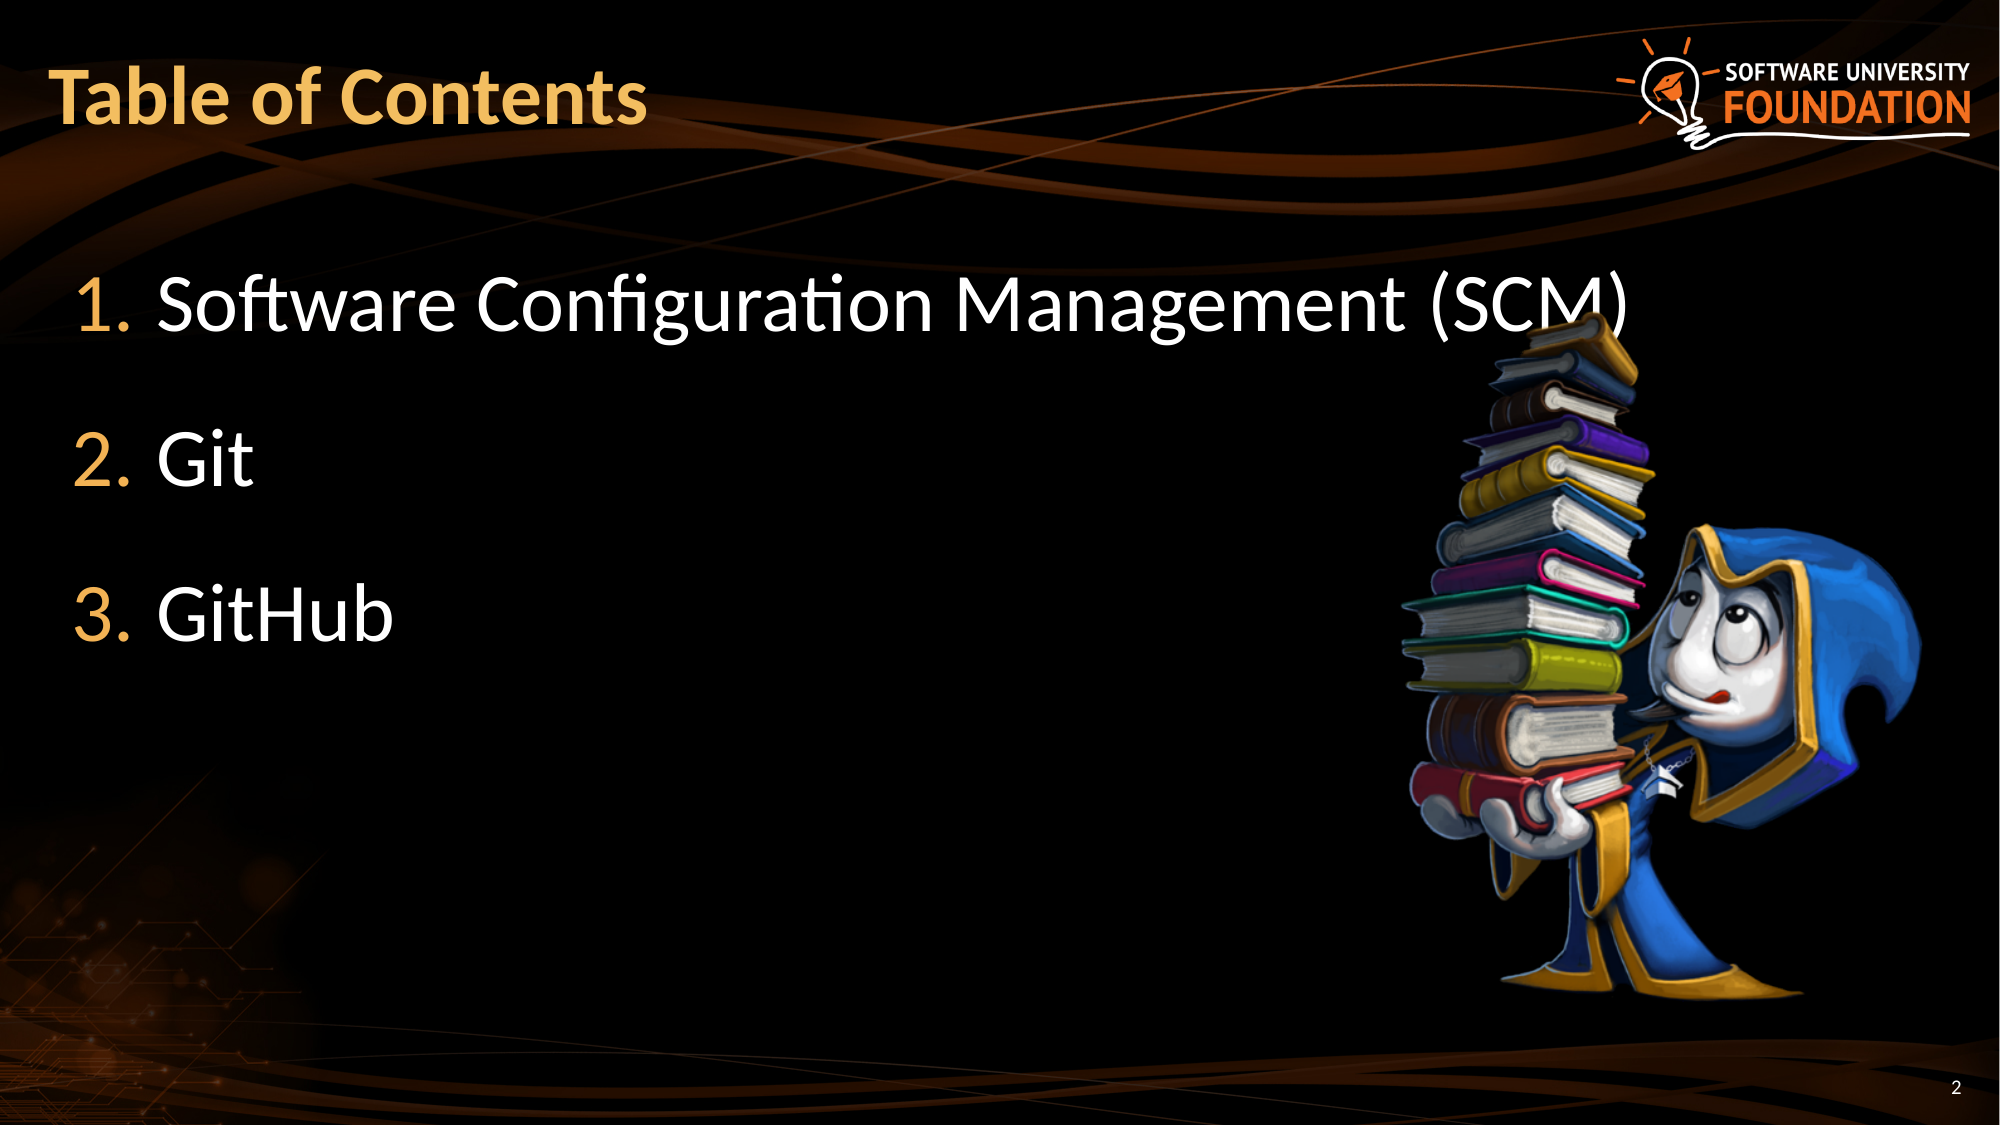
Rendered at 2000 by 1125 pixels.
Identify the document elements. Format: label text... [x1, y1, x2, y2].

picture [0, 0, 2000, 1125]
slide_number 2 [1897, 1070, 1968, 1103]
title Table of Contents [30, 6, 813, 189]
list Software Configuration Management (SCM) Git GitHub [54, 212, 1991, 1046]
